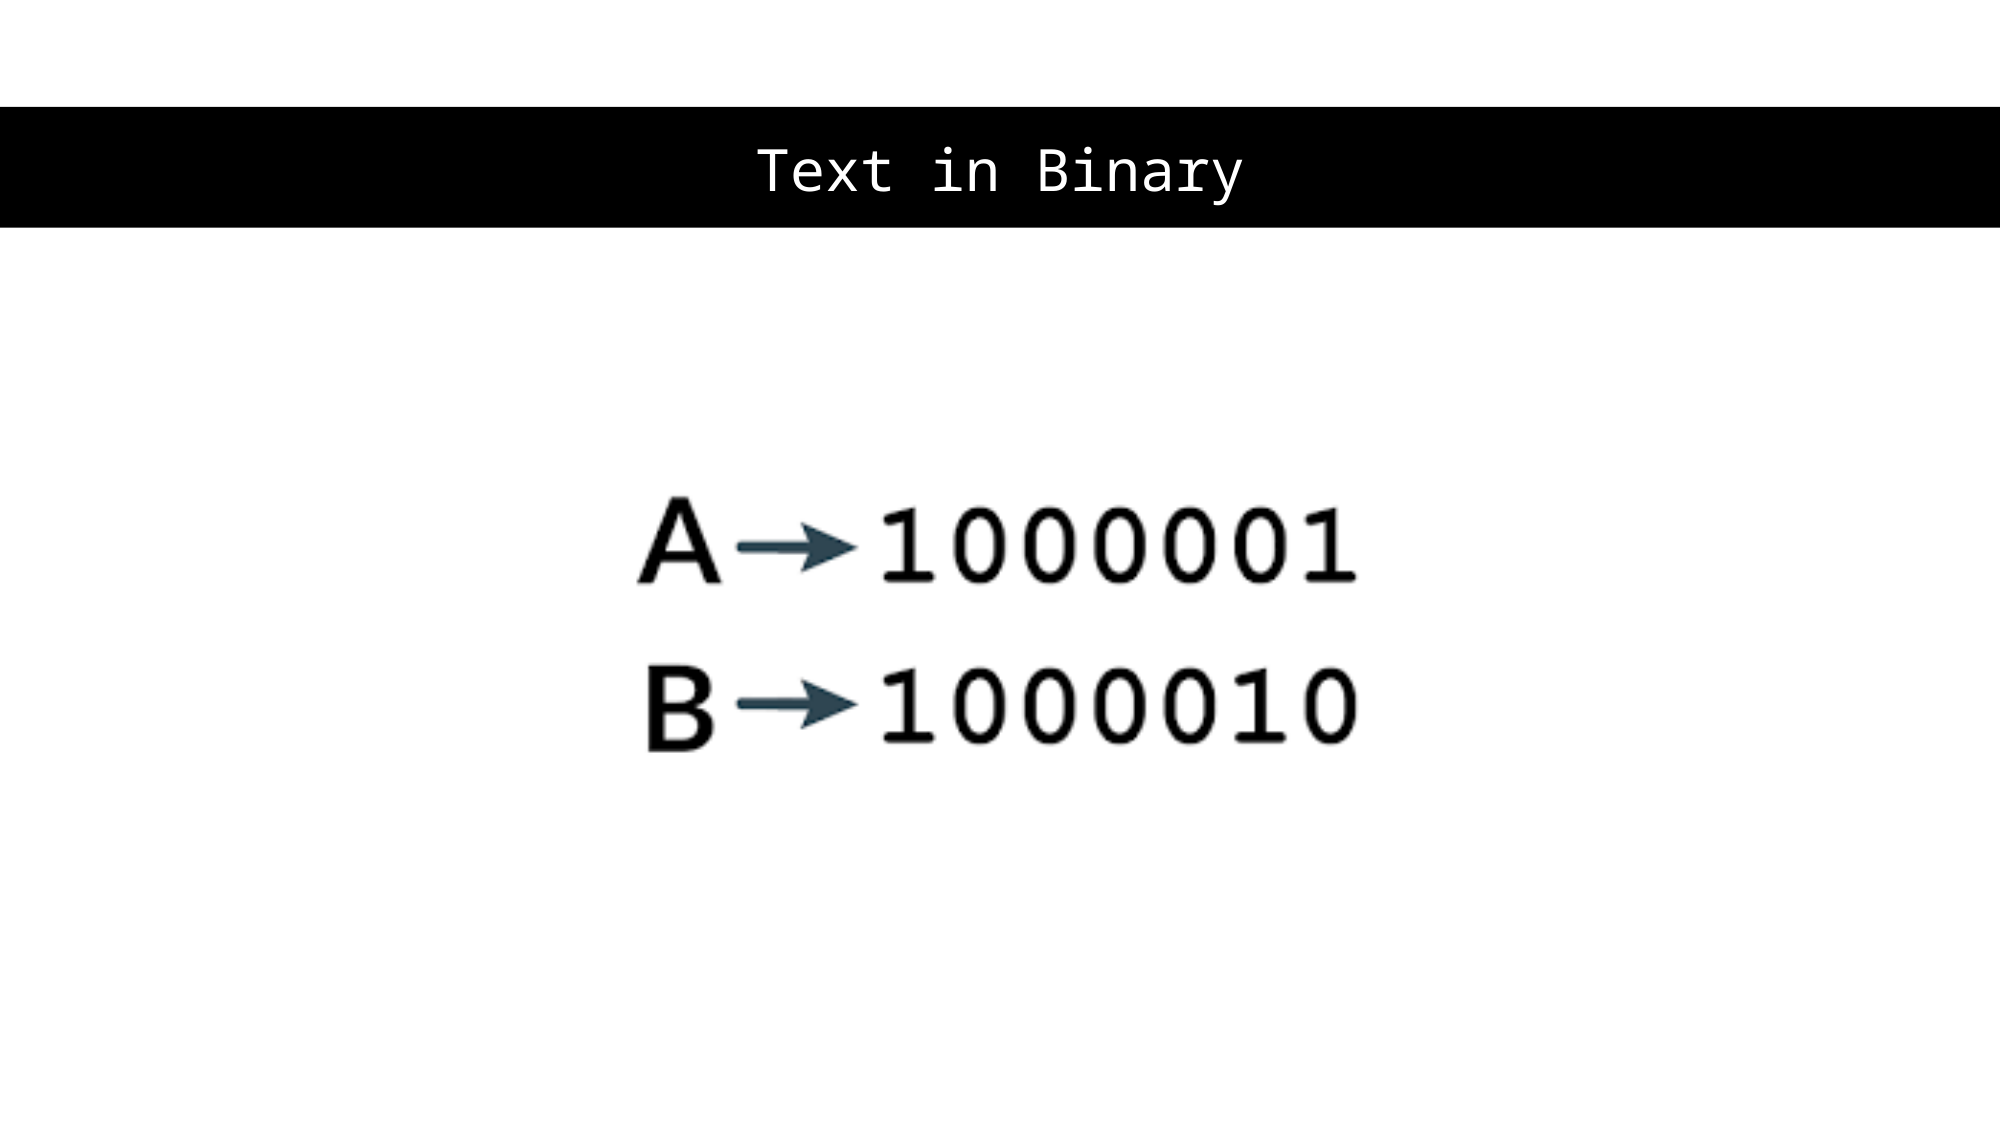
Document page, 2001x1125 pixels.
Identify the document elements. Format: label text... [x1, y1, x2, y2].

text_box Text in Binary [80, 106, 1920, 230]
text_box [1920, 106, 2000, 229]
picture [569, 400, 1431, 882]
text_box [0, 106, 80, 229]
